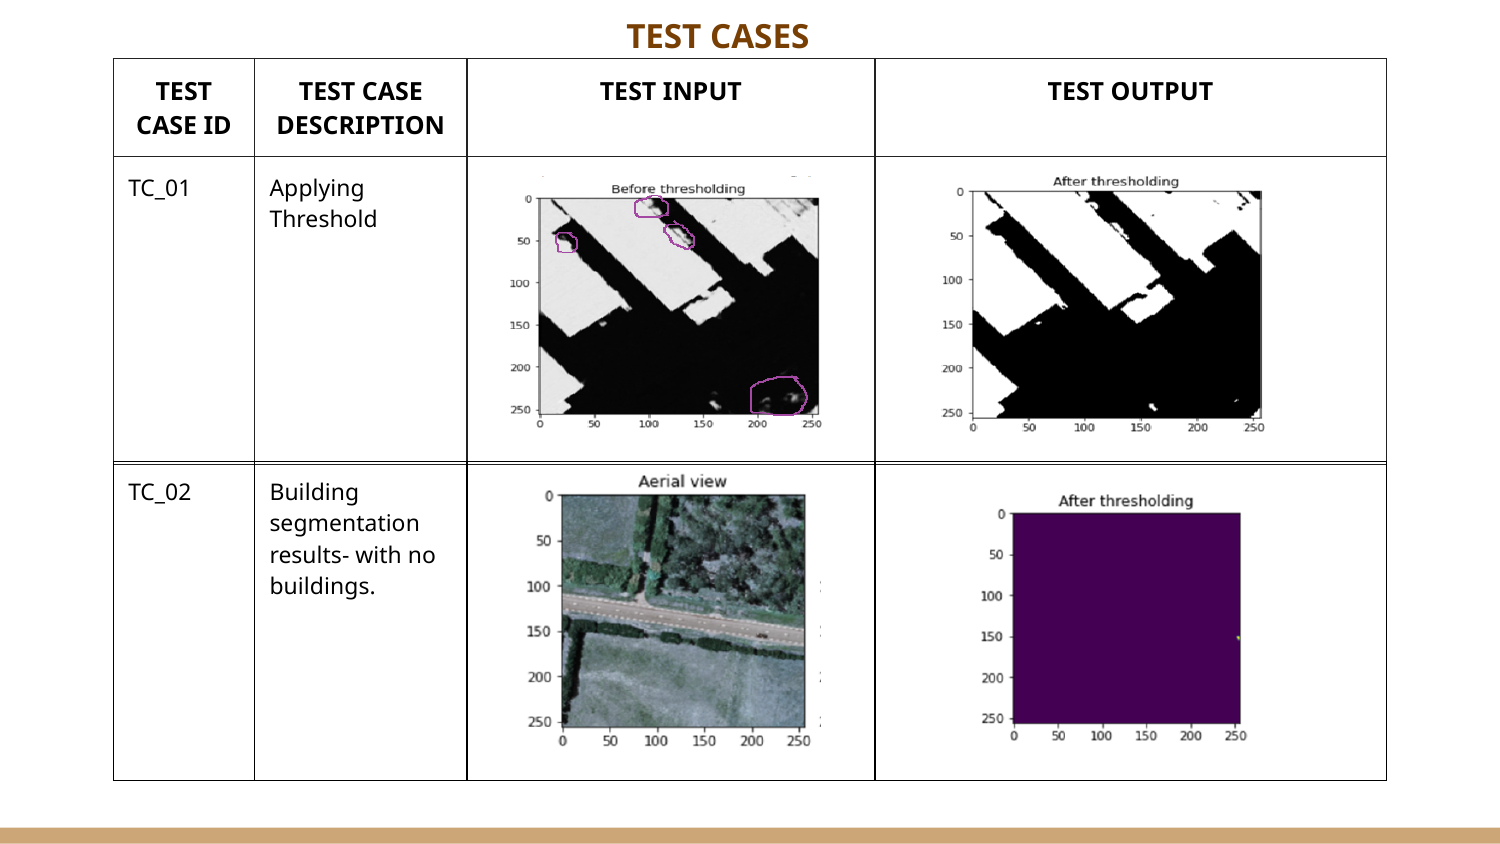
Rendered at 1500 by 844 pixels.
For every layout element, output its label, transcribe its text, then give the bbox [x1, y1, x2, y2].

picture [938, 172, 1291, 443]
table_header TC_02 [114, 462, 254, 780]
table_cell [468, 157, 874, 461]
table_header TEST CASE ID [114, 59, 254, 156]
table_header TEST INPUT [468, 70, 874, 156]
picture [521, 467, 822, 758]
text_box TEST CASES [254, 0, 1182, 70]
table_header [468, 462, 874, 780]
table_cell Applying Threshold [255, 157, 466, 461]
table_header Building segmentation results- with no buildings. [255, 462, 466, 780]
picture [979, 475, 1273, 766]
table_cell TC_01 [114, 157, 254, 461]
table_header [876, 462, 1386, 780]
picture [492, 176, 836, 440]
table_header TEST OUTPUT [876, 59, 1386, 156]
table_header TEST CASE DESCRIPTION [255, 70, 466, 156]
table_cell [876, 157, 1386, 461]
